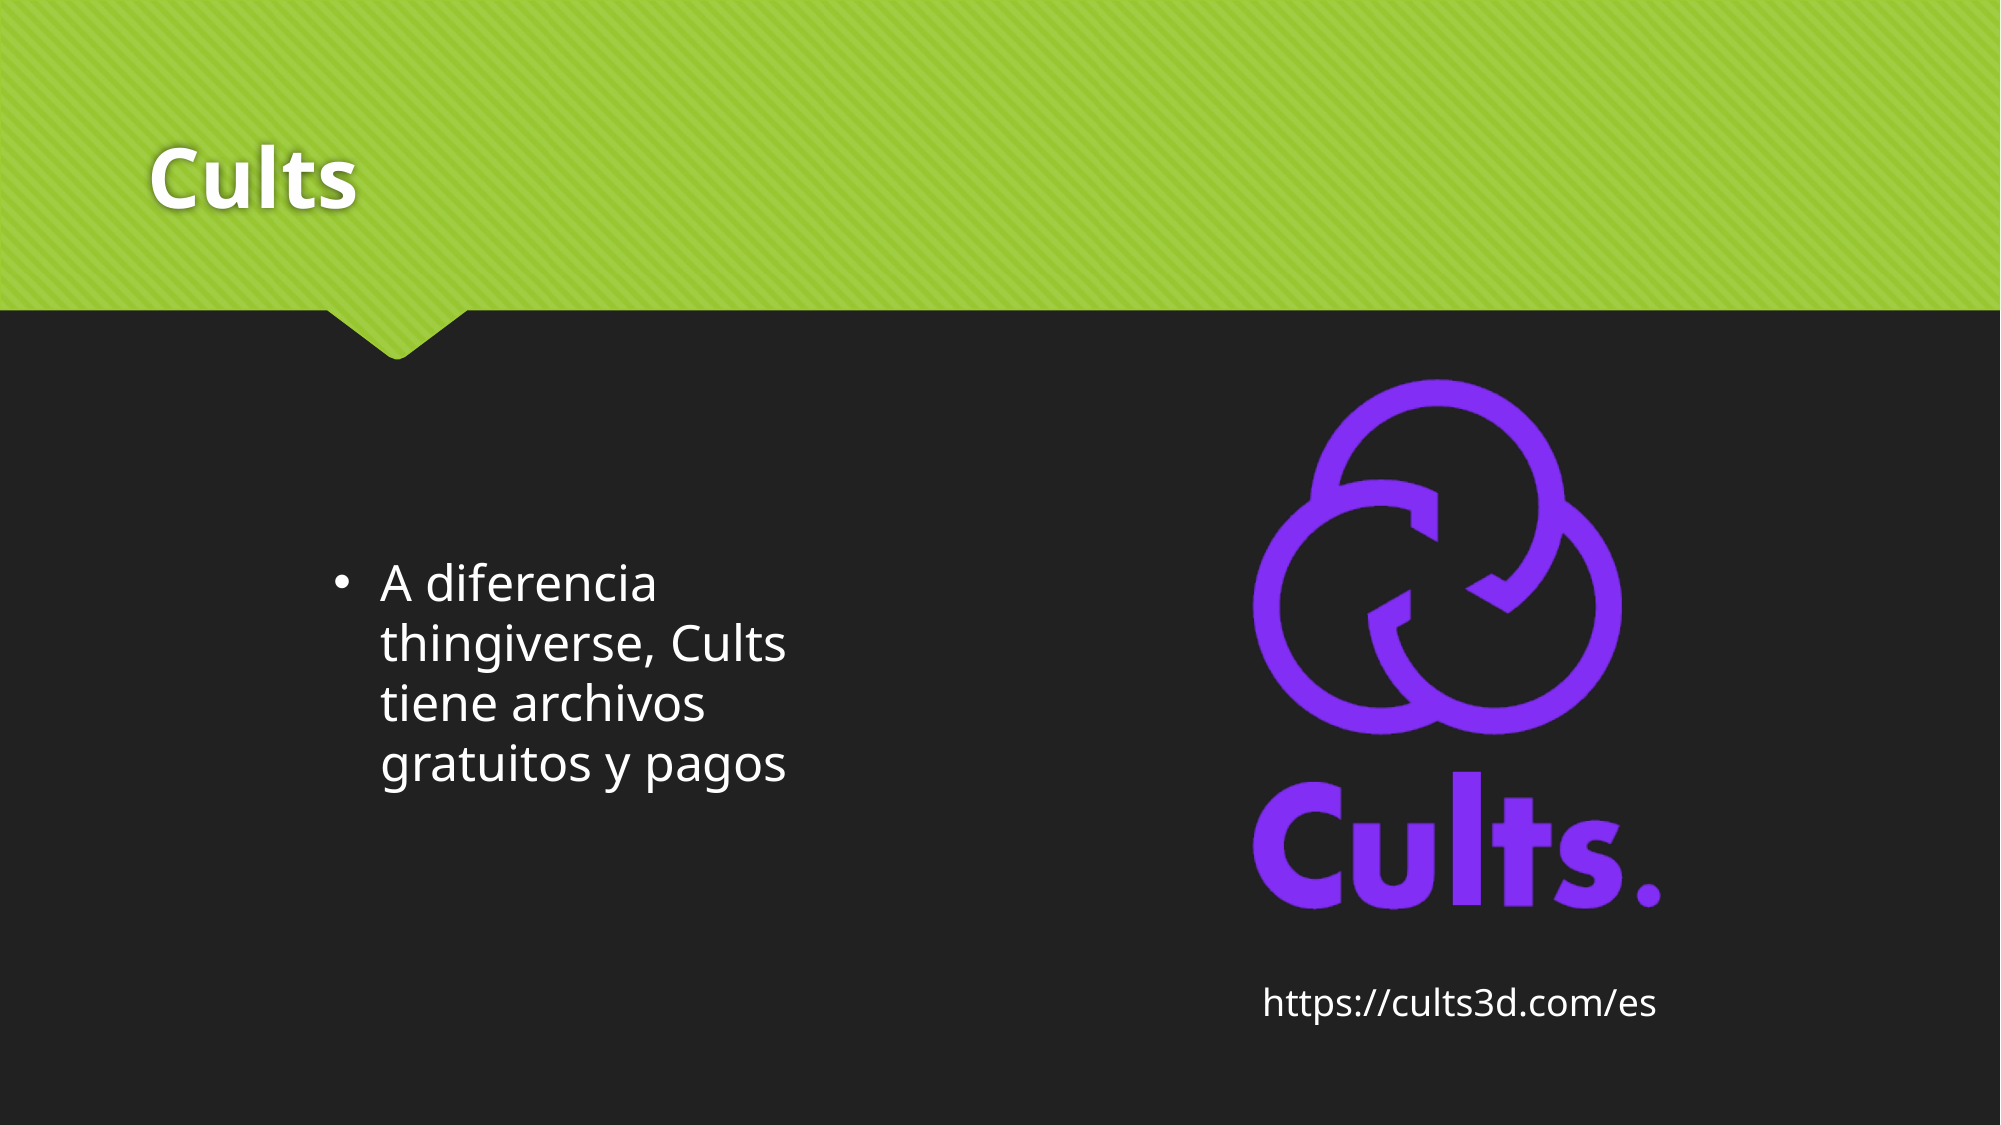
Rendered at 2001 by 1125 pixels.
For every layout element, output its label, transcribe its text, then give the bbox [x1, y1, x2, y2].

picture [1214, 357, 1682, 945]
text_box A diferencia thingiverse, Cults tiene archivos gratuitos y pagos [318, 543, 819, 799]
text_box https://cults3d.com/es [1247, 971, 1767, 1032]
title Cults [132, 73, 1868, 233]
